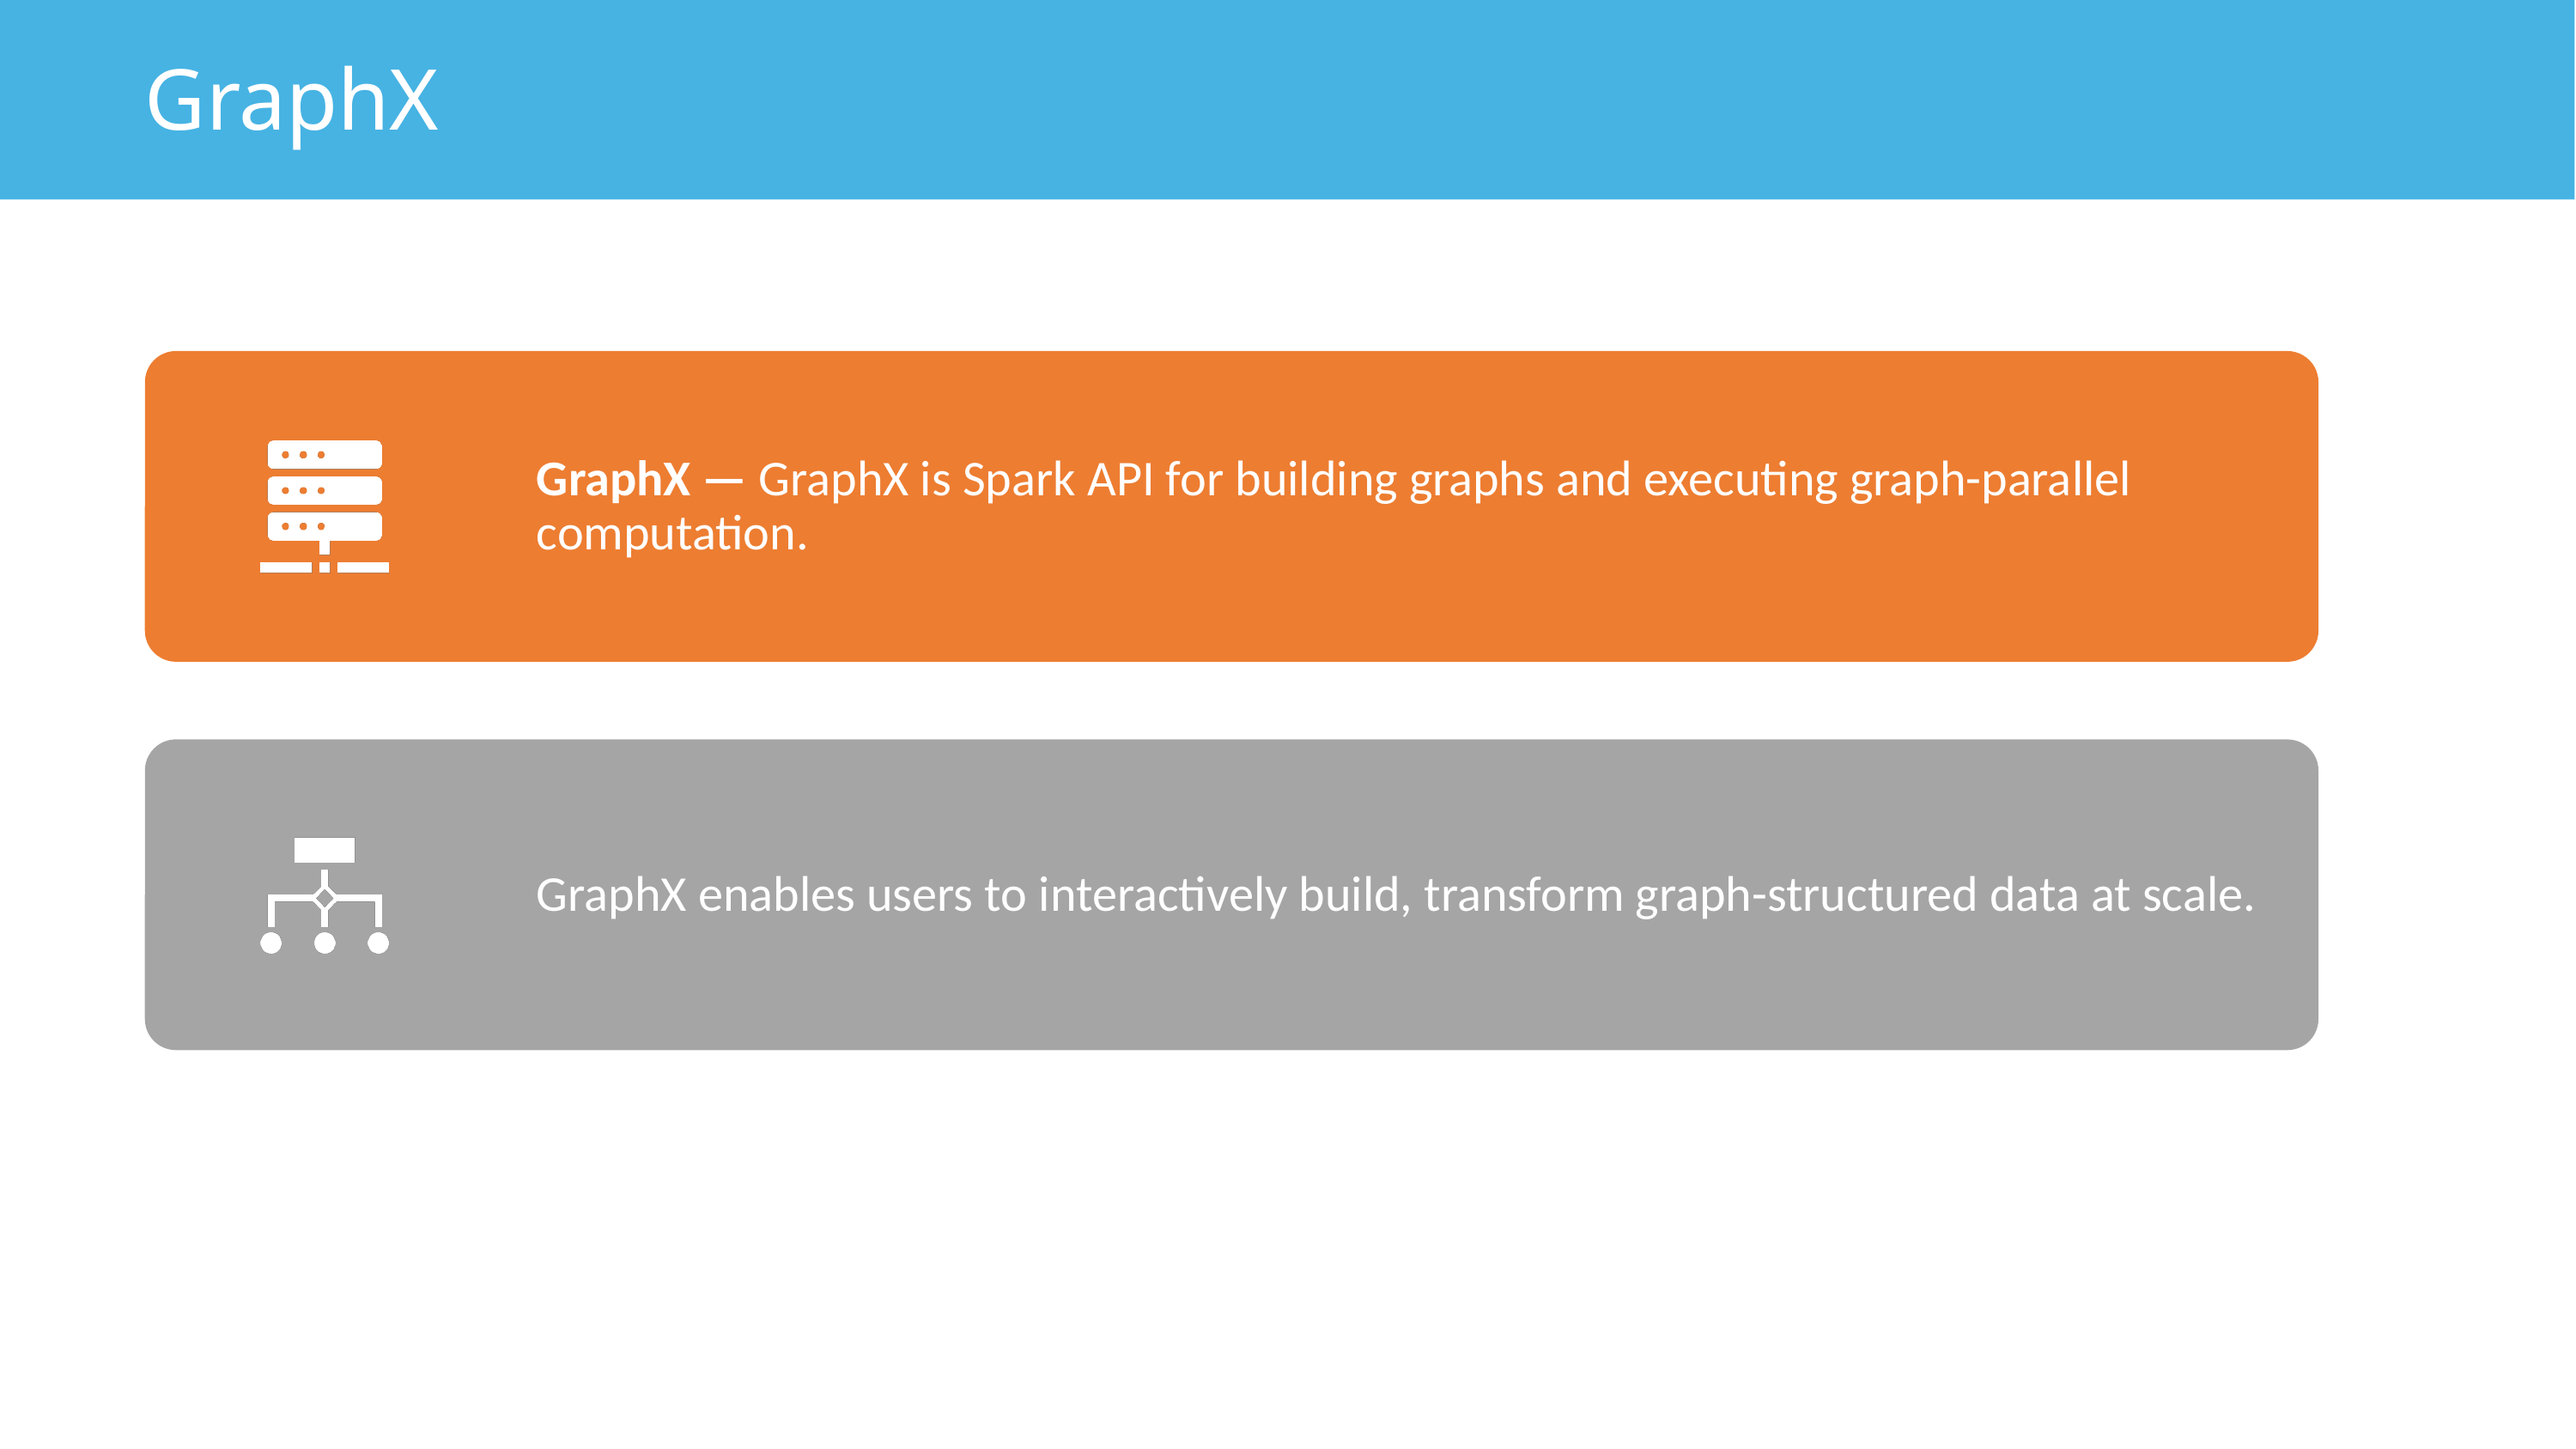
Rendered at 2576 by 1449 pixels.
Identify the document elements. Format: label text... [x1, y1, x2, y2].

text_box [0, 0, 2575, 200]
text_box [144, 182, 2319, 1219]
text_box GraphX [144, 38, 1802, 148]
